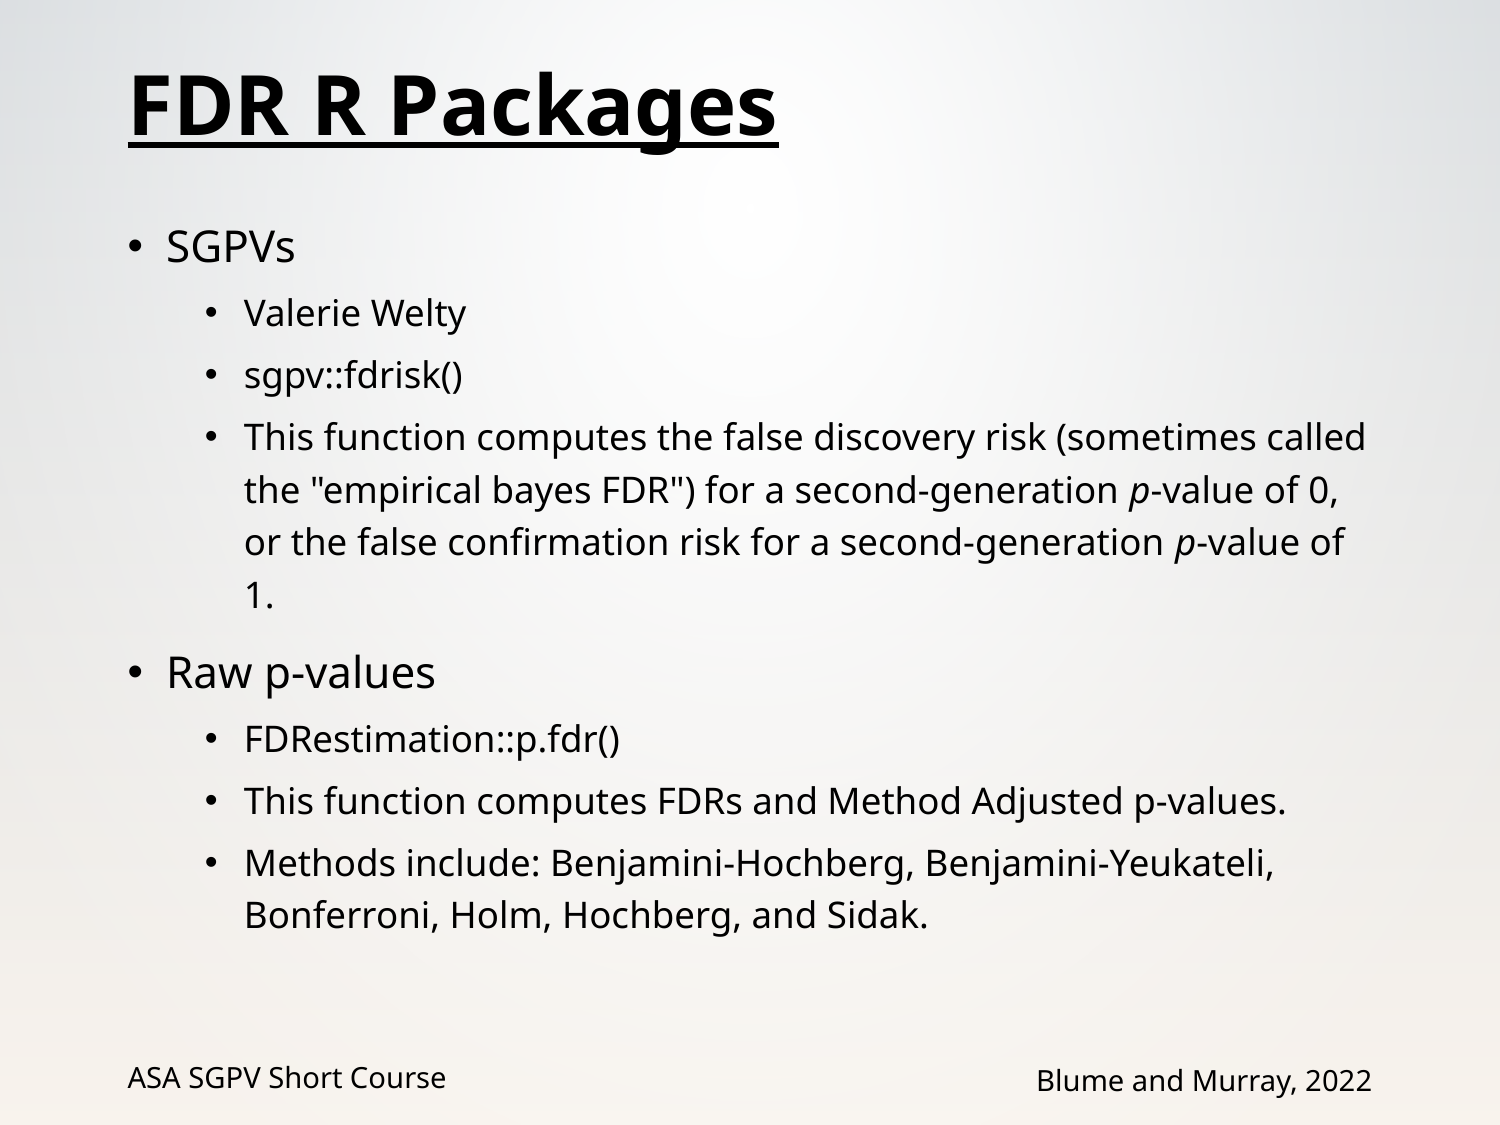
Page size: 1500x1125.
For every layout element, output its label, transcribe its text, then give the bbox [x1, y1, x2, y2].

picture [0, 0, 1500, 1125]
slide_number Blume and Murray, 2022 [1004, 1049, 1388, 1110]
list SGPVs Valerie Welty sgpv::fdrisk() This function computes the false discovery risk (sometimes called the "empirical bayes FDR") for a second-generation p-value of 0, or the false confirmation risk for a second-generation p-value of 1. Raw p-values FDRestimation::p.fdr() This function computes FDRs and Method Adjusted p-values. Methods include: Benjamini-Hochberg, Benjamini-Yeukateli, Bonferroni, Holm, Hochberg, and Sidak. [112, 200, 1388, 951]
title FDR R Packages [112, 37, 1388, 180]
footer ASA SGPV Short Course [112, 1049, 915, 1110]
